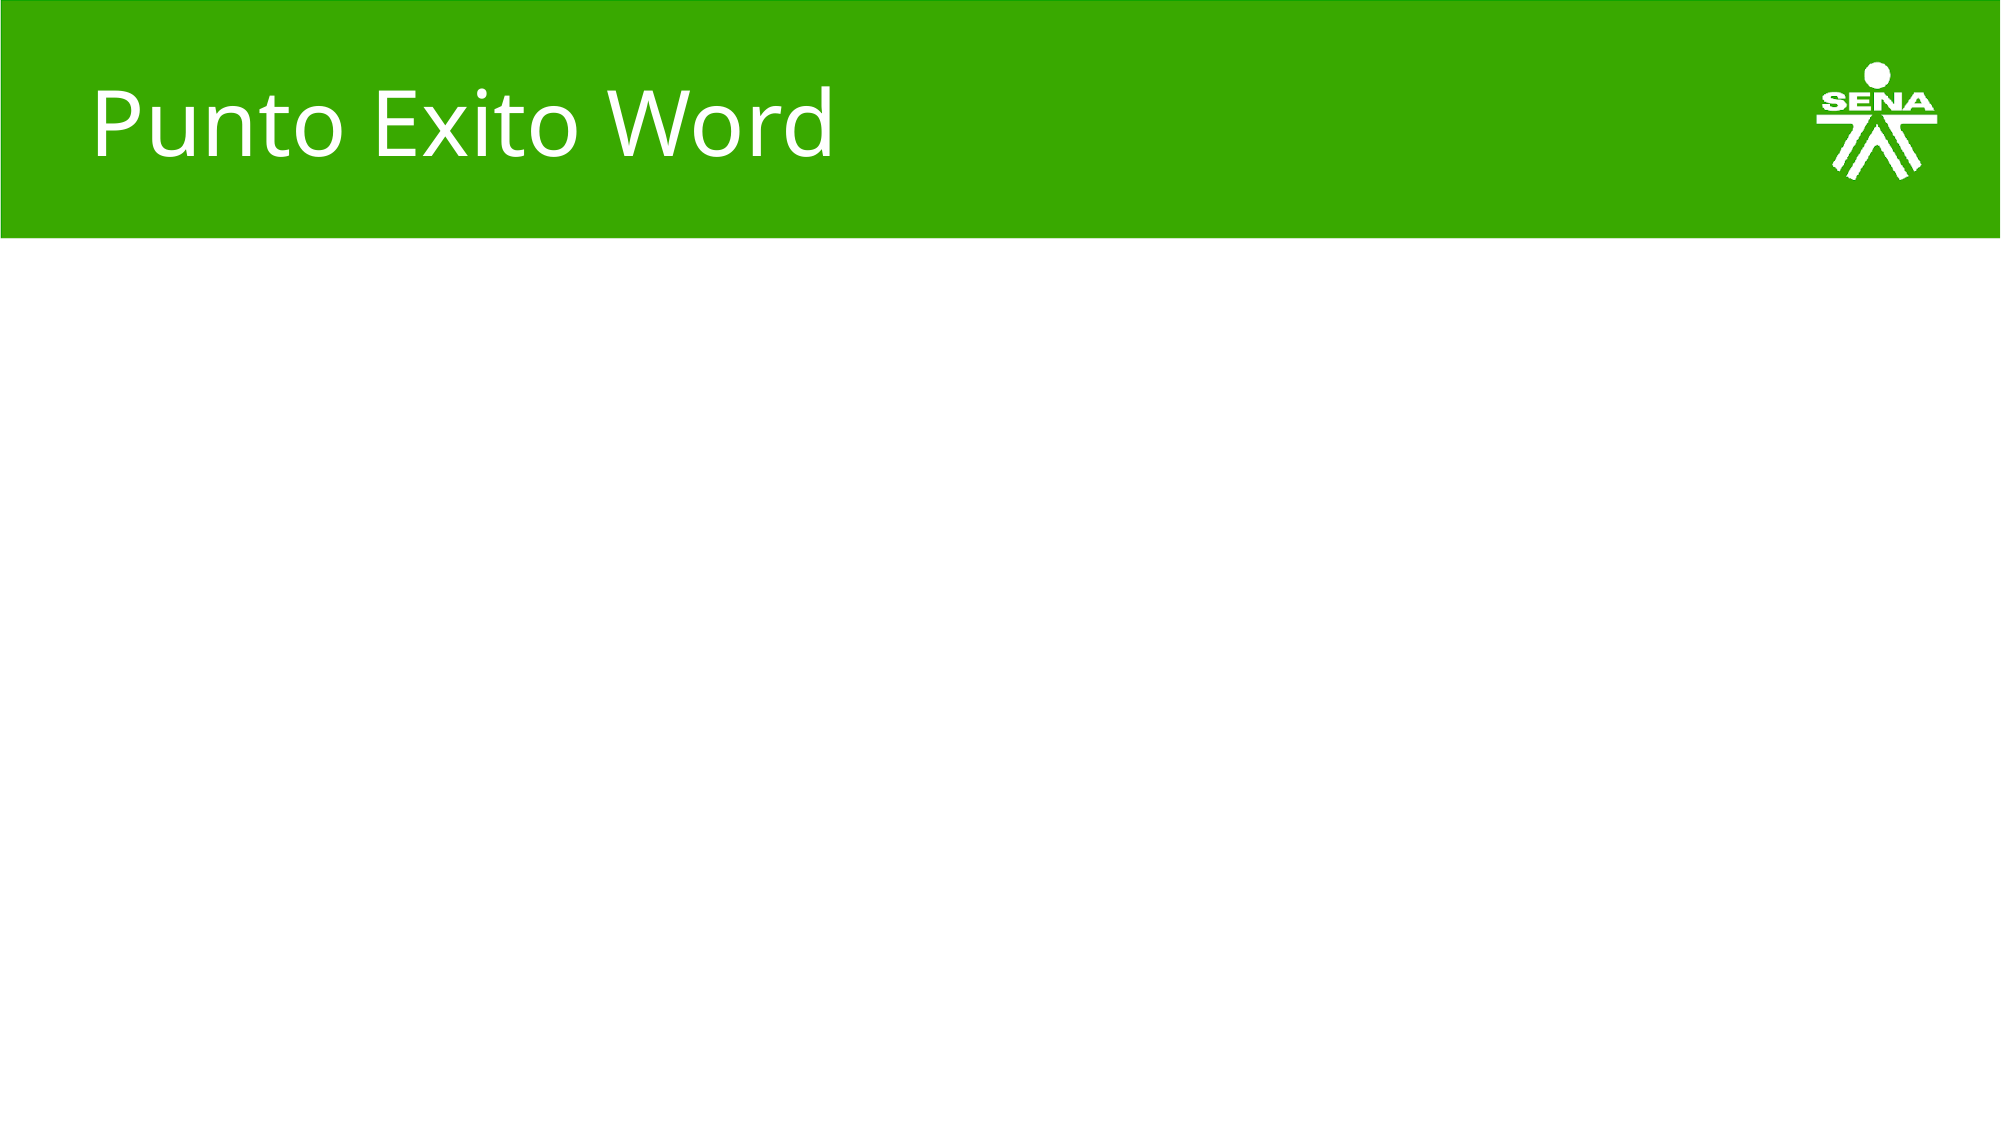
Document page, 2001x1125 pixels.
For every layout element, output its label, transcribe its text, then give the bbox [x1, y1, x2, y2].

title Punto Exito Word [74, 18, 1800, 236]
picture [0, 0, 2001, 1125]
